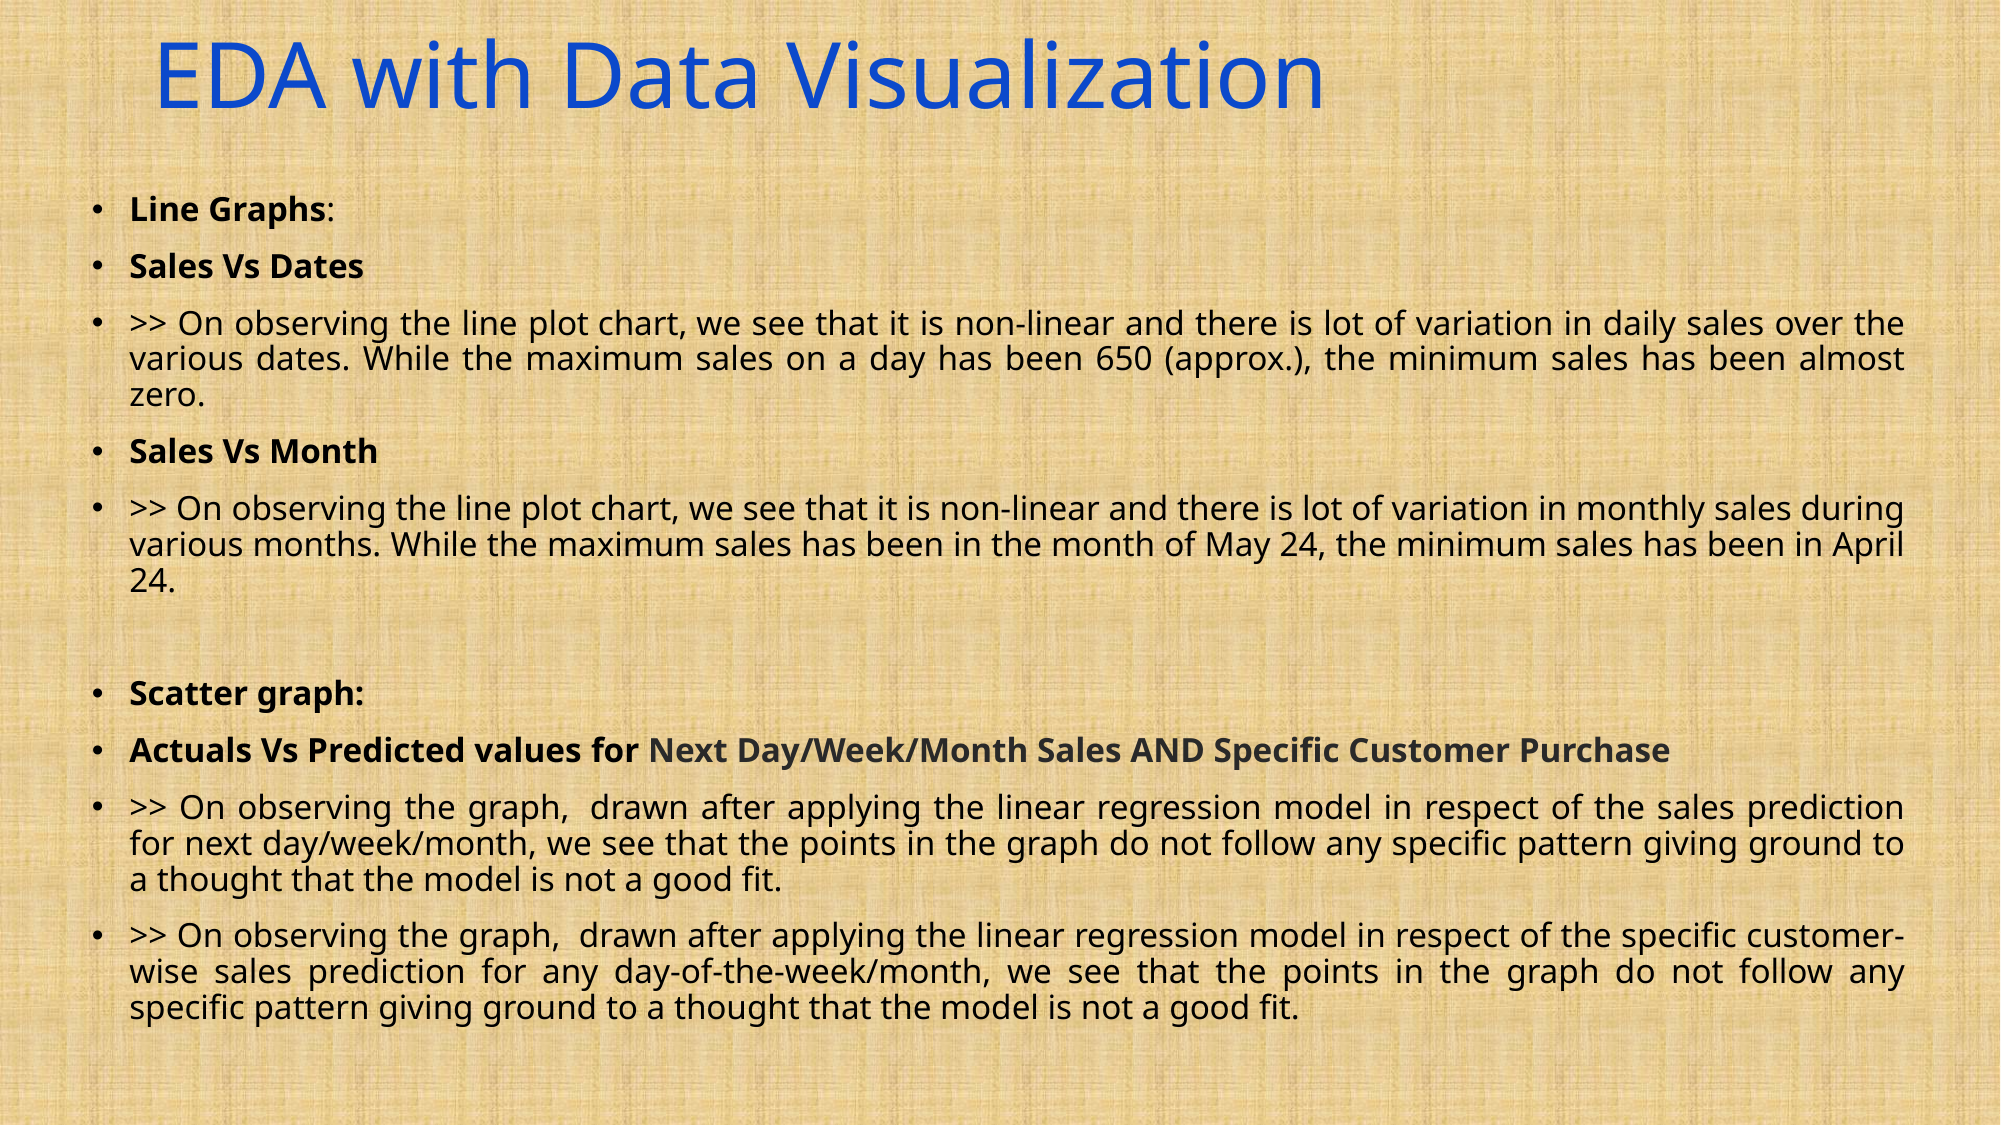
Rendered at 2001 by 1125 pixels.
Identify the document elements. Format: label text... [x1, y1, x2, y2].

list Line Graphs: ​ Sales Vs Dates​ >> On observing the line plot chart, we see that it is non-linear and there is lot of variation in daily sales over the various dates. While the maximum sales on a day has been 650 (approx.), the minimum sales has been almost zero. Sales Vs Month >> On observing the line plot chart, we see that it is non-linear and there is lot of variation in monthly sales during various months. While the maximum sales has been in the month of May 24, the minimum sales has been in April 24. Scatter graph: ​ Actuals Vs Predicted values​ for Next Day/Week/Month Sales AND Specific Customer Purchase >> On observing the graph, drawn after applying the linear regression model in respect of the sales prediction for next day/week/month, we see that the points in the graph do not follow any specific pattern giving ground to a thought that the model is not a good fit. >> On observing the graph, drawn after applying the linear regression model in respect of the specific customer-wise sales prediction for any day-of-the-week/month, we see that the points in the graph do not follow any specific pattern giving ground to a thought that the model is not a good fit. [77, 185, 1923, 1023]
title EDA with Data Visualization [137, 22, 1863, 155]
picture [0, 0, 2001, 1125]
